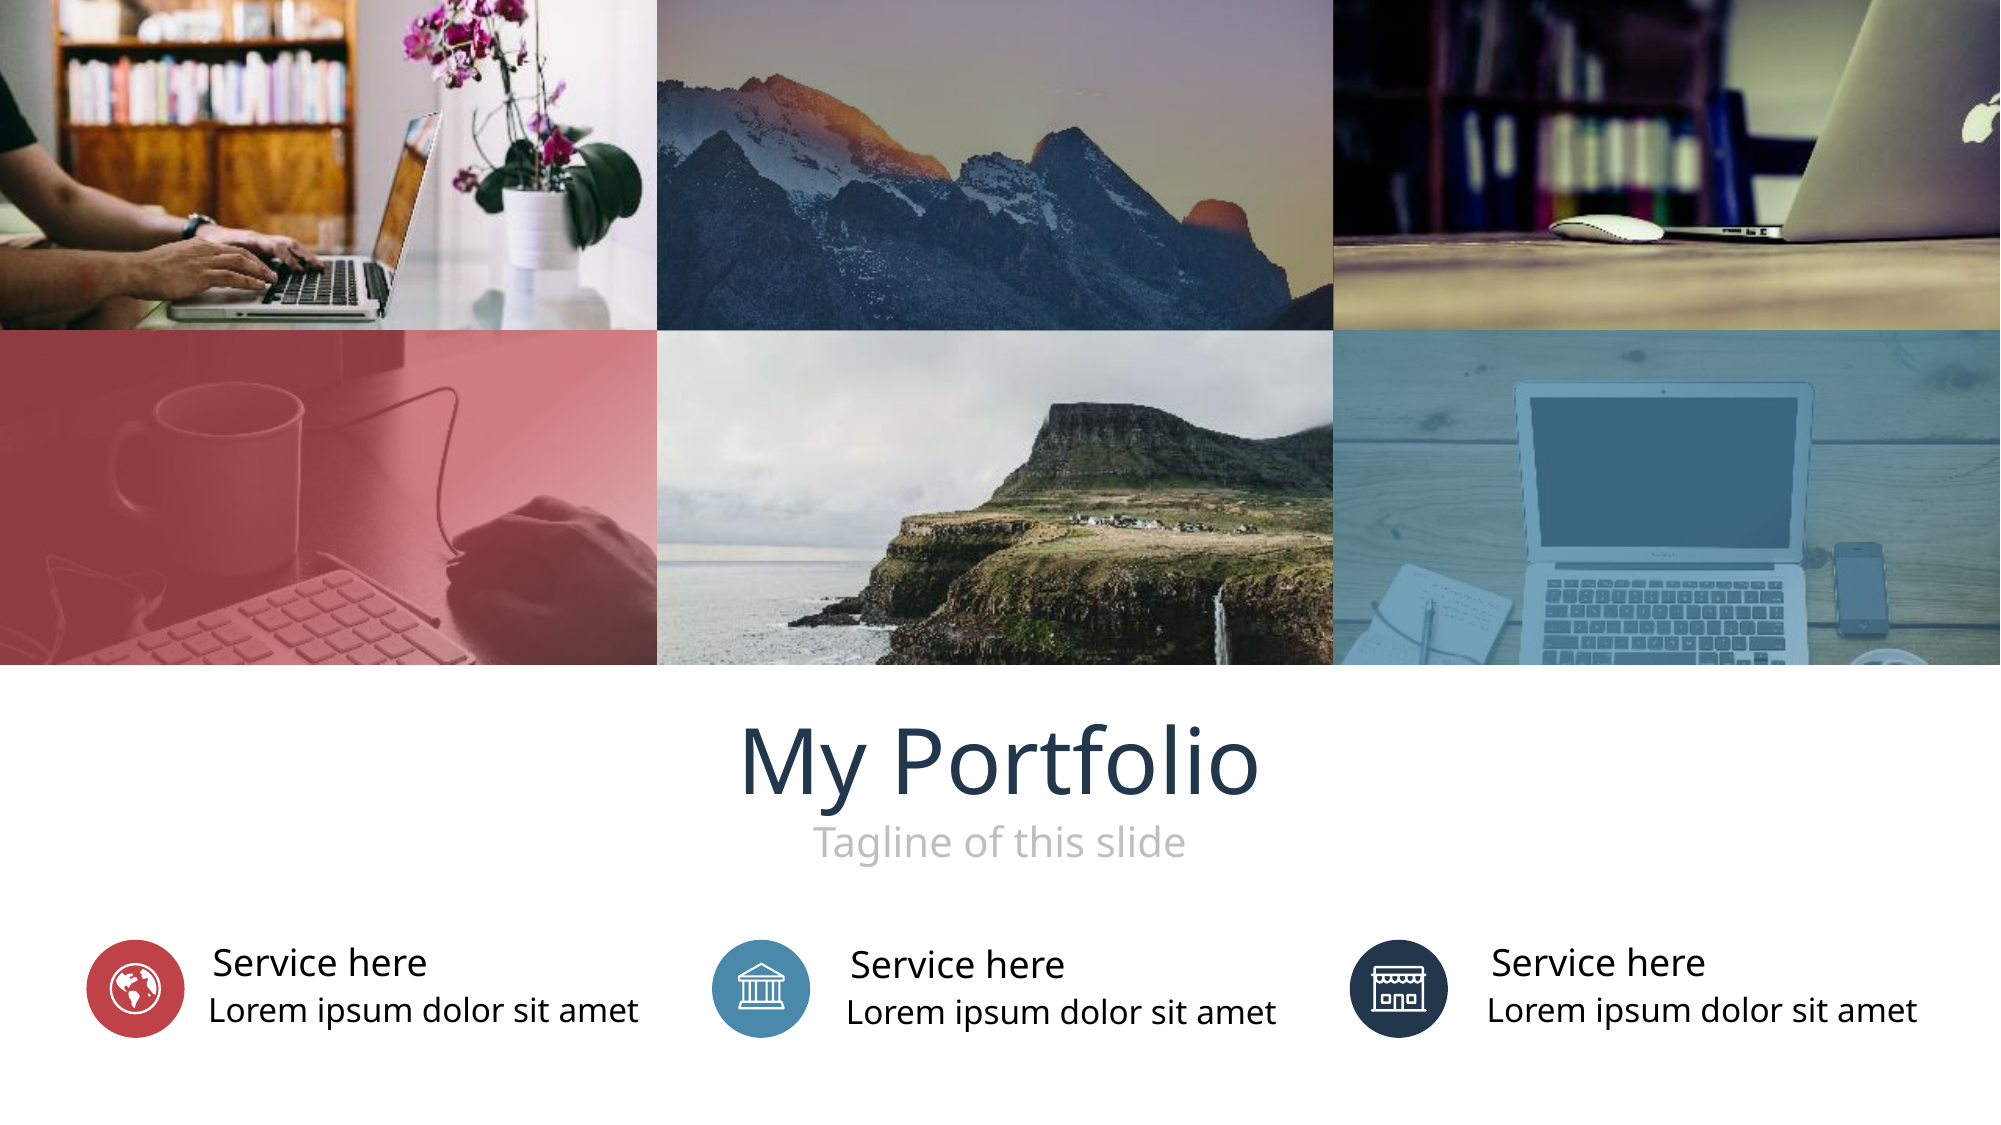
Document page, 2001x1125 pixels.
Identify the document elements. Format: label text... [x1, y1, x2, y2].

text_box My Portfolio [590, 695, 1410, 808]
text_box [1349, 931, 1938, 1038]
text_box [1334, 0, 2000, 329]
text_box Tagline of this slide [590, 808, 1410, 874]
text_box [656, 0, 1334, 332]
text_box [0, 329, 658, 666]
text_box [658, 332, 1332, 665]
text_box [1332, 329, 2000, 666]
text_box [0, 0, 656, 329]
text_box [86, 931, 660, 1038]
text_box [711, 933, 1298, 1040]
